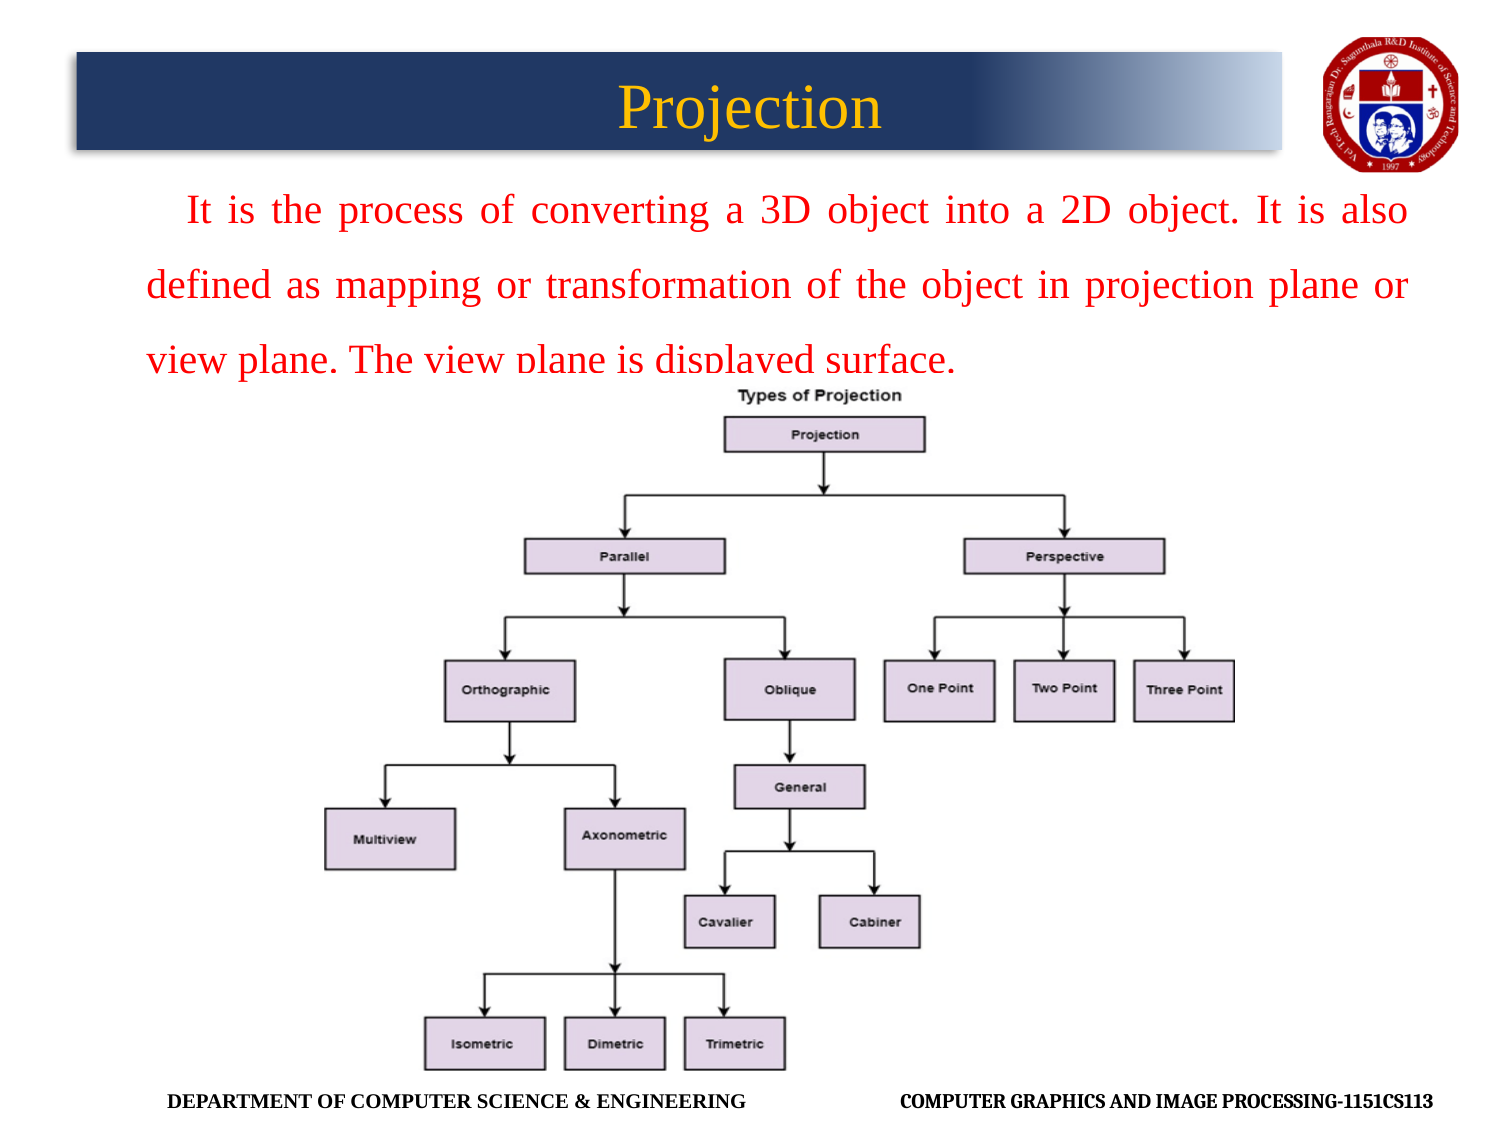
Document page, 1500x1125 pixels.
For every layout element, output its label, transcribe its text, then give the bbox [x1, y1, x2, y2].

picture [1324, 38, 1458, 172]
title Projection [75, 56, 1425, 149]
list It is the process of converting a 3D object into a 2D object. It is also defined as mapping or transformation of the object in projection plane or view plane. The view plane is displayed surface. [75, 149, 1425, 892]
picture [324, 373, 1235, 1072]
